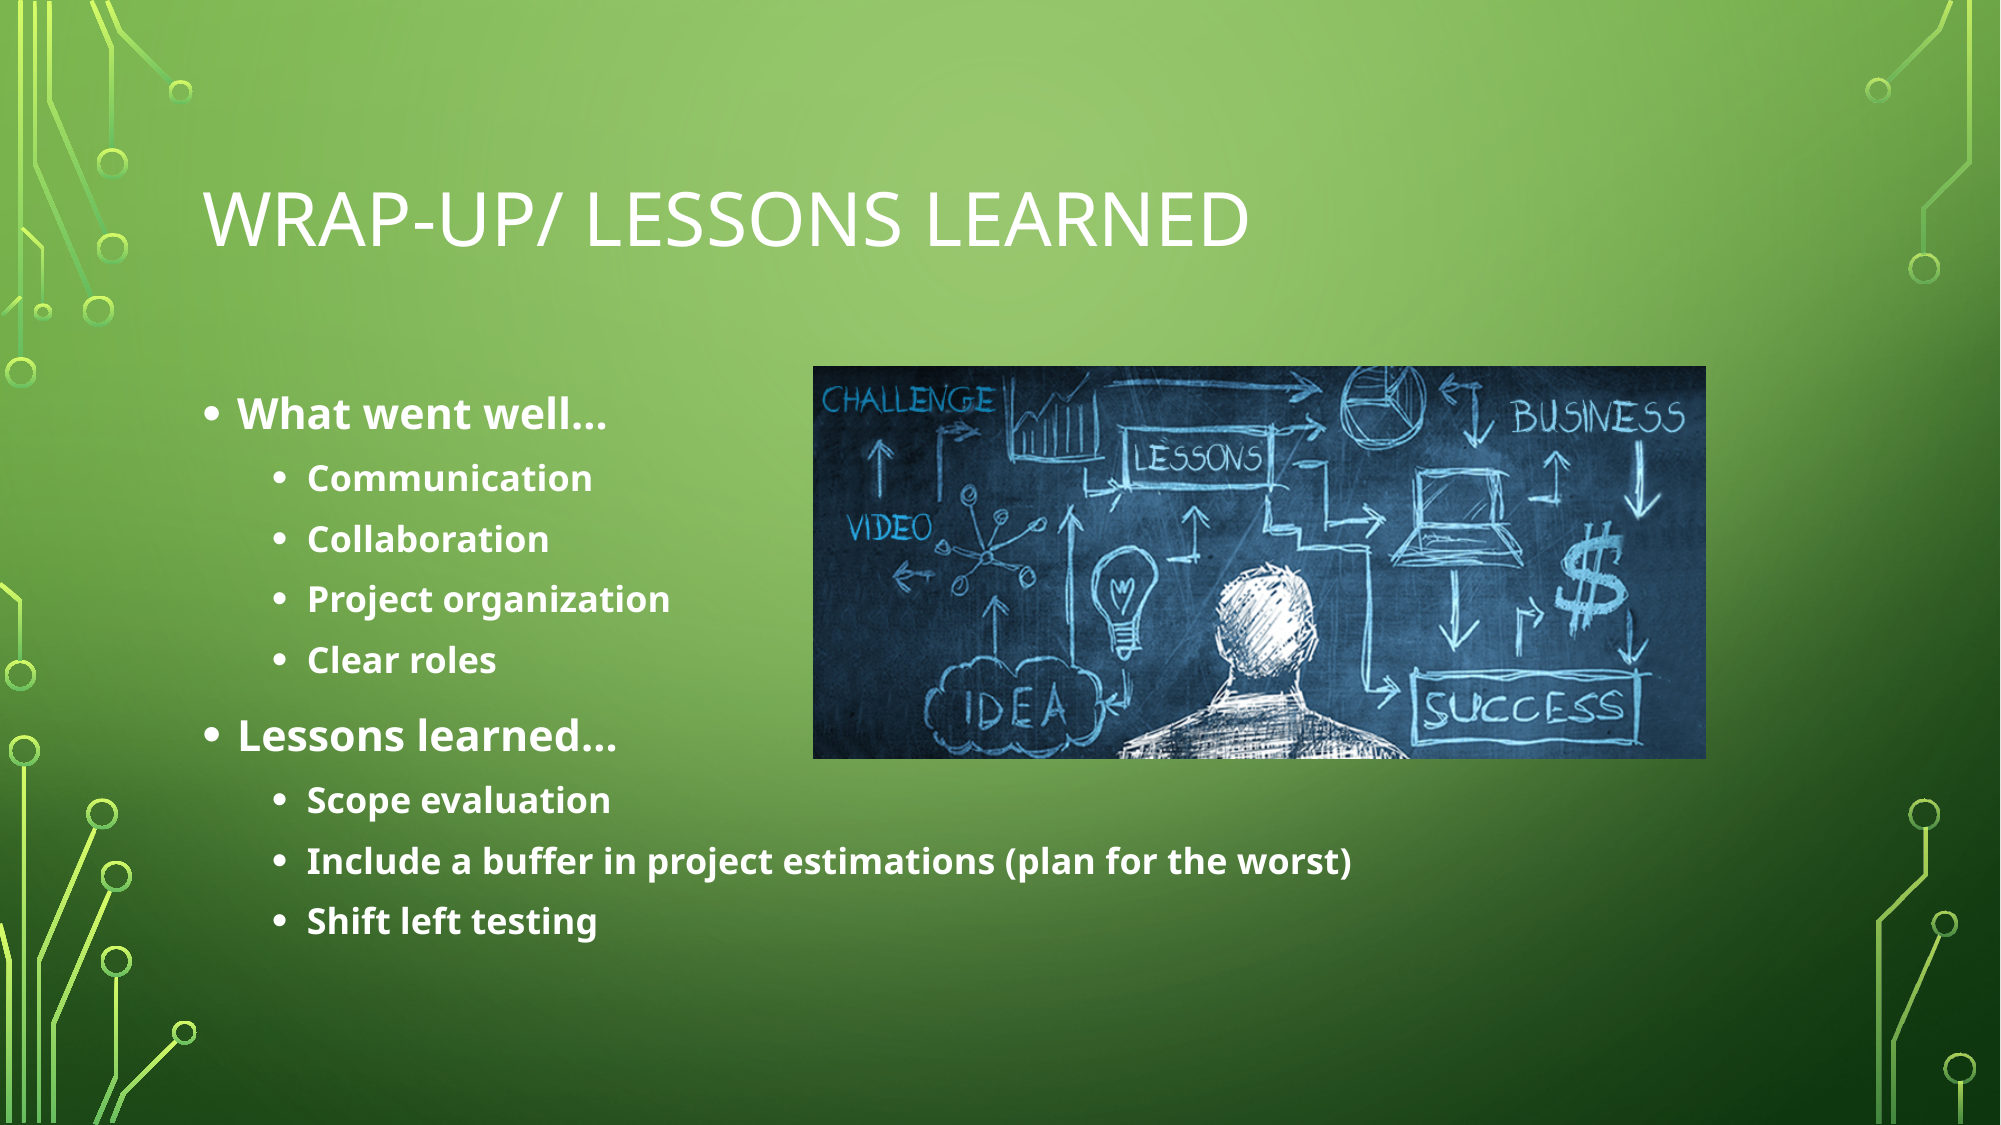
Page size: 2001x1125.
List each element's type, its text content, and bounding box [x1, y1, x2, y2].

list What went well… Communication Collaboration Project organization Clear roles Lessons learned… Scope evaluation Include a buffer in project estimations (plan for the worst) Shift left testing [187, 369, 1813, 950]
title Wrap-up/ lessons learned [187, 101, 1813, 344]
picture [812, 366, 1707, 759]
